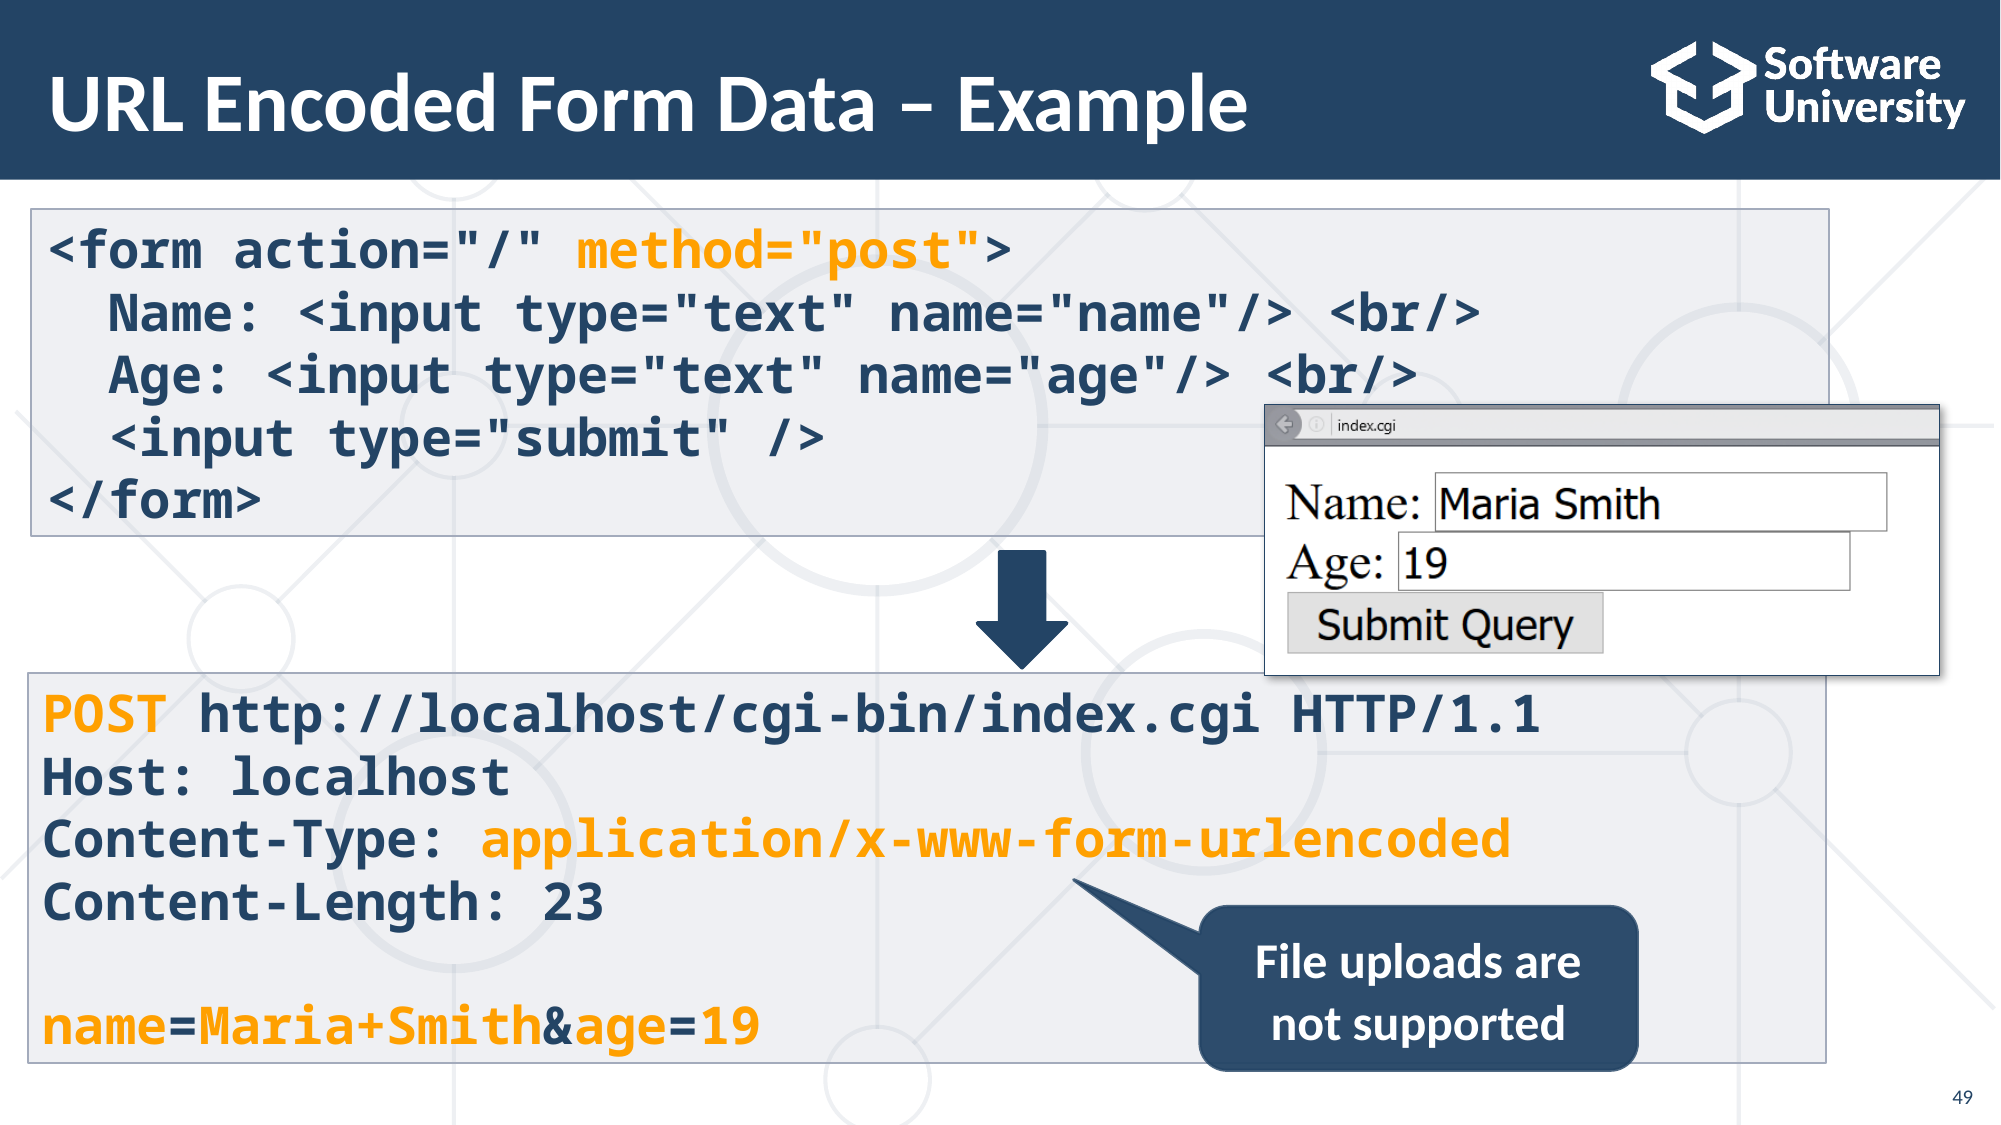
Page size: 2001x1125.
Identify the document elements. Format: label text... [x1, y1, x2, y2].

text_box [975, 550, 1069, 670]
text_box POST http://localhost/cgi-bin/index.cgi HTTP/1.1 Host: localhost Content-Type: application/x-www-form-urlencoded Content-Length: 23 name=Maria+Smith&age=19 [28, 673, 1826, 1063]
text_box File uploads are not supported [1071, 877, 1640, 1073]
picture [1651, 41, 1966, 134]
slide_number 49 [1927, 1067, 1989, 1117]
picture [1264, 404, 1940, 676]
text_box <form action="/" method="post"> Name: <input type="text" name="name"/> <br/> Age: <input type="text" name="age"/> <br/> <input type="submit" /> </form> [31, 209, 1829, 537]
title URL Encoded Form Data – Example [31, 6, 1603, 189]
